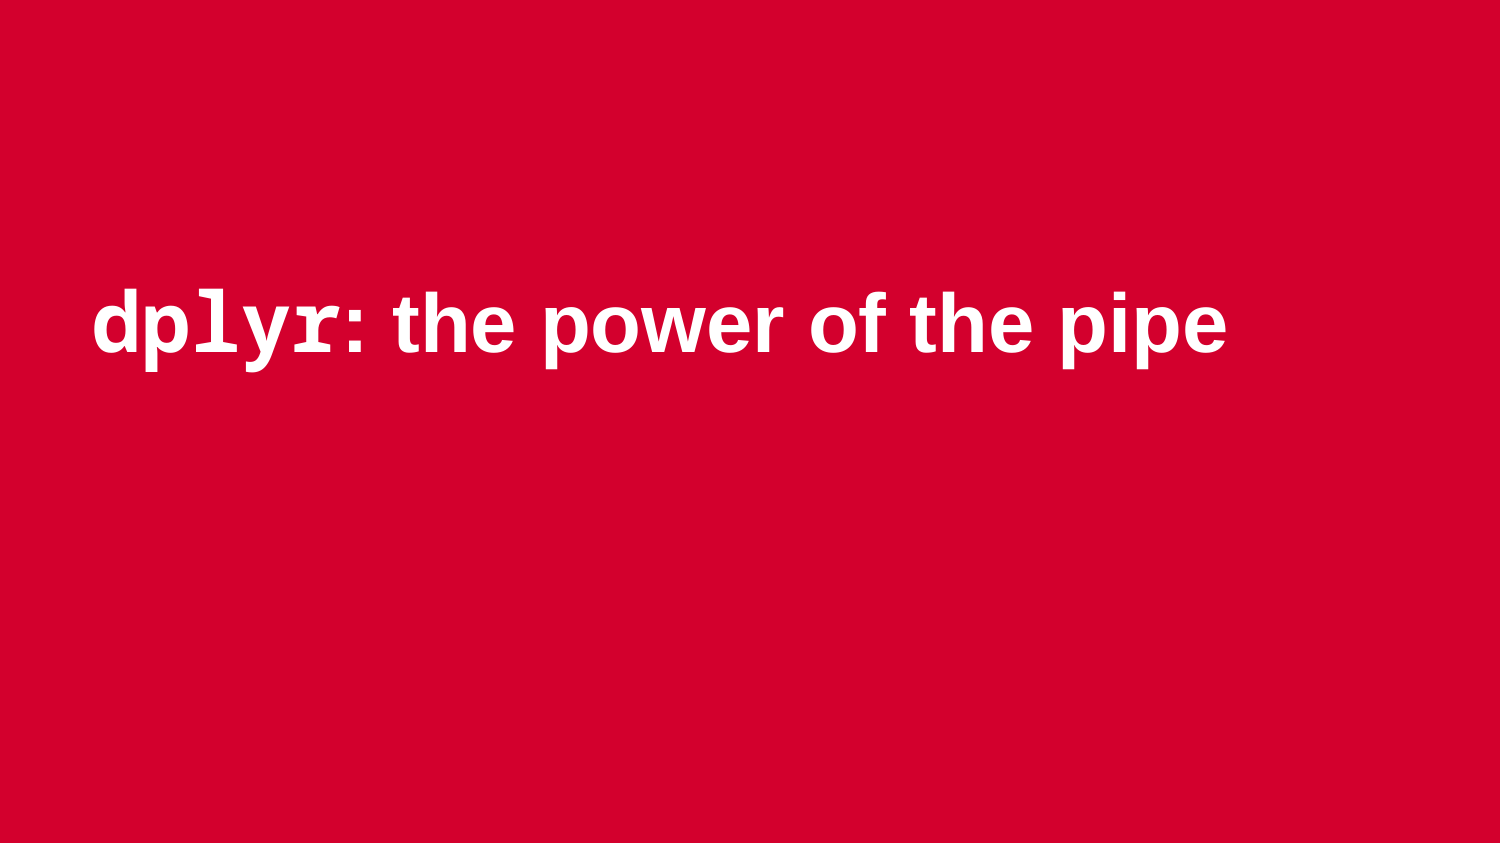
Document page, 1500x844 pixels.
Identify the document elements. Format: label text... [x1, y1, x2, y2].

text_box [0, 0, 1500, 843]
text_box dplyr: the power of the pipe [91, 188, 1380, 378]
